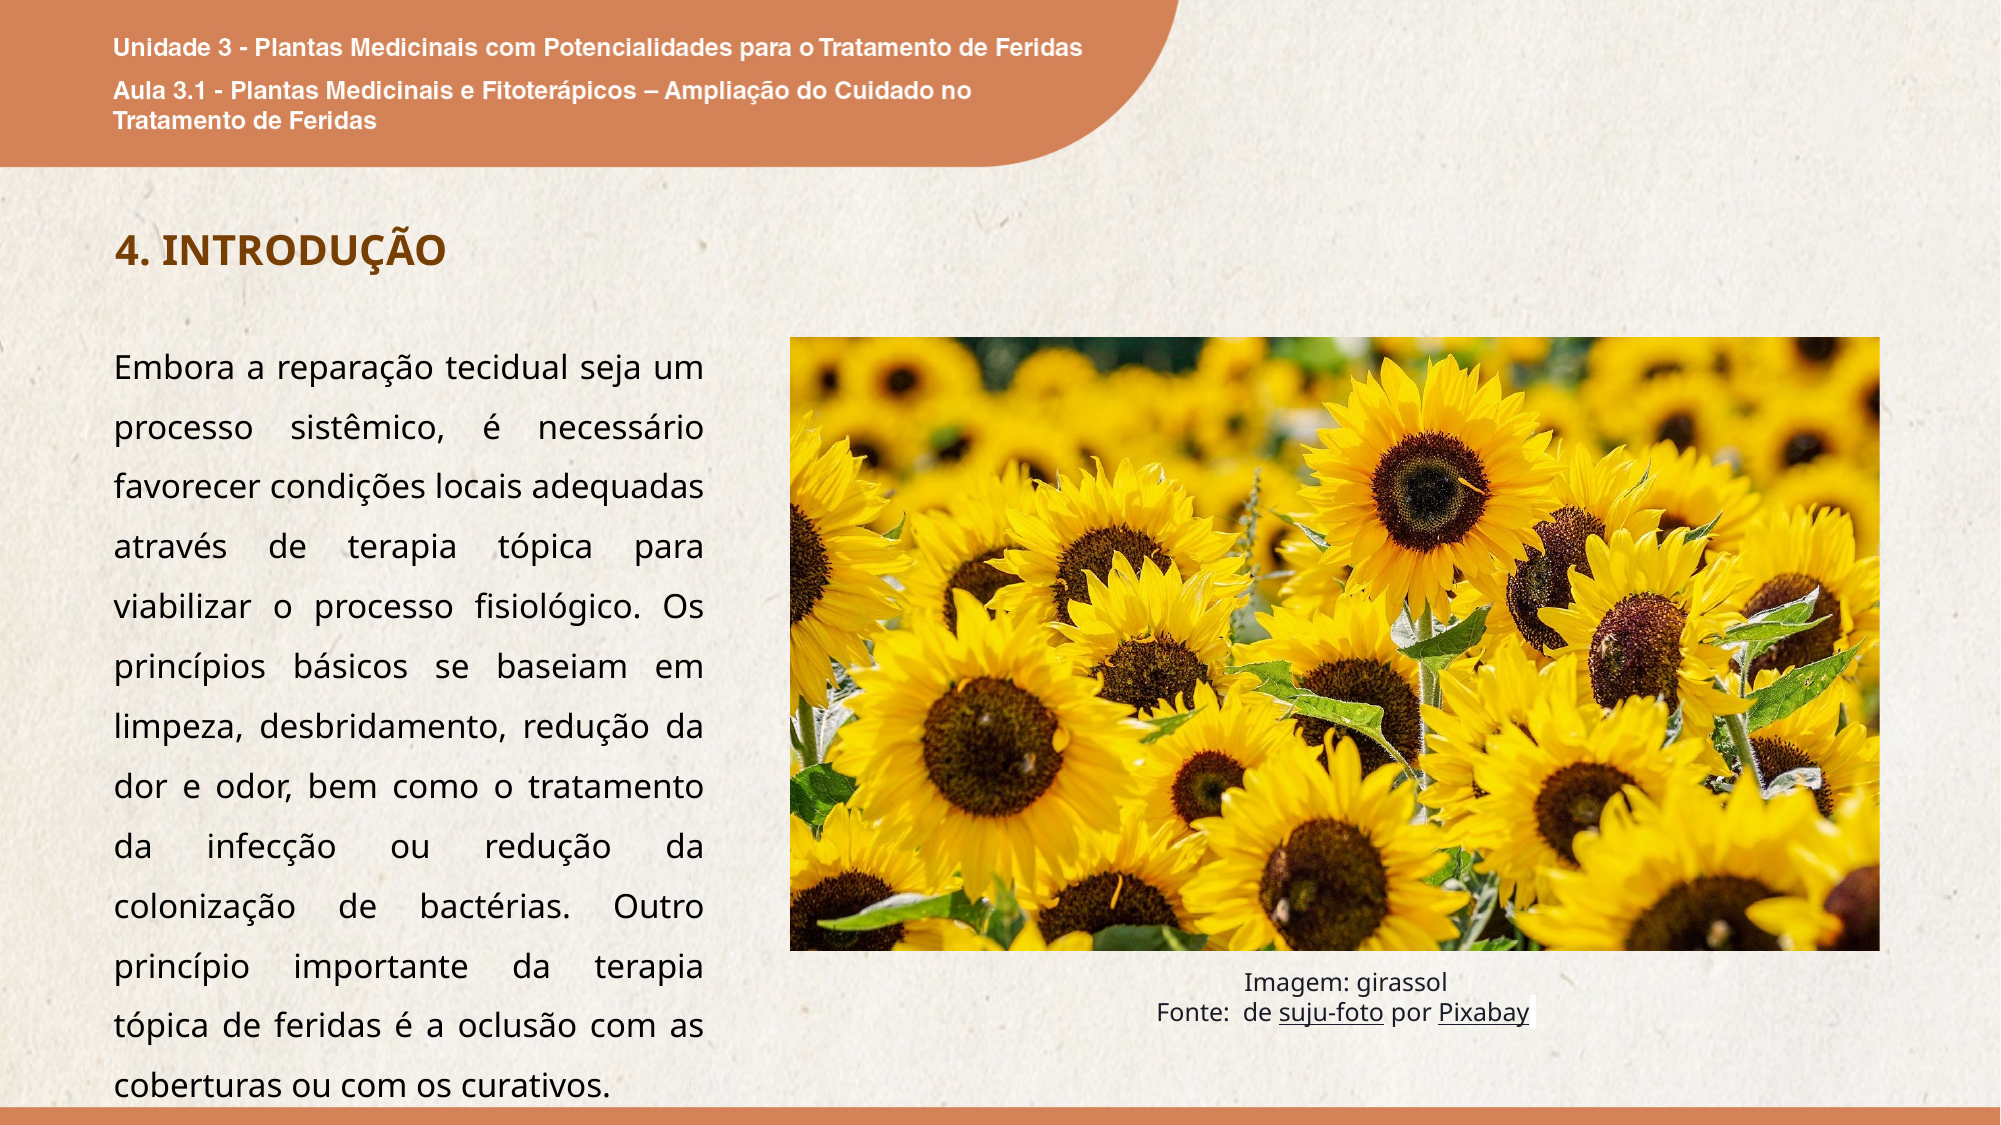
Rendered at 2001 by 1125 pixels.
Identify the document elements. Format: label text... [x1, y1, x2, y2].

text_box Imagem: girassol Fonte: de suju-foto por Pixabay [790, 951, 1903, 1046]
text_box 4. INTRODUÇÃO [94, 216, 1195, 296]
text_box Embora a reparação tecidual seja um processo sistêmico, é necessário favorecer condições locais adequadas através de terapia tópica para viabilizar o processo fisiológico. Os princípios básicos se baseiam em limpeza, desbridamento, redução da dor e odor, bem como o tratamento da infecção ou redução da colonização de bactérias. Outro princípio importante da terapia tópica de feridas é a oclusão com as coberturas ou com os curativos. [98, 318, 721, 448]
picture [0, 0, 2001, 1125]
